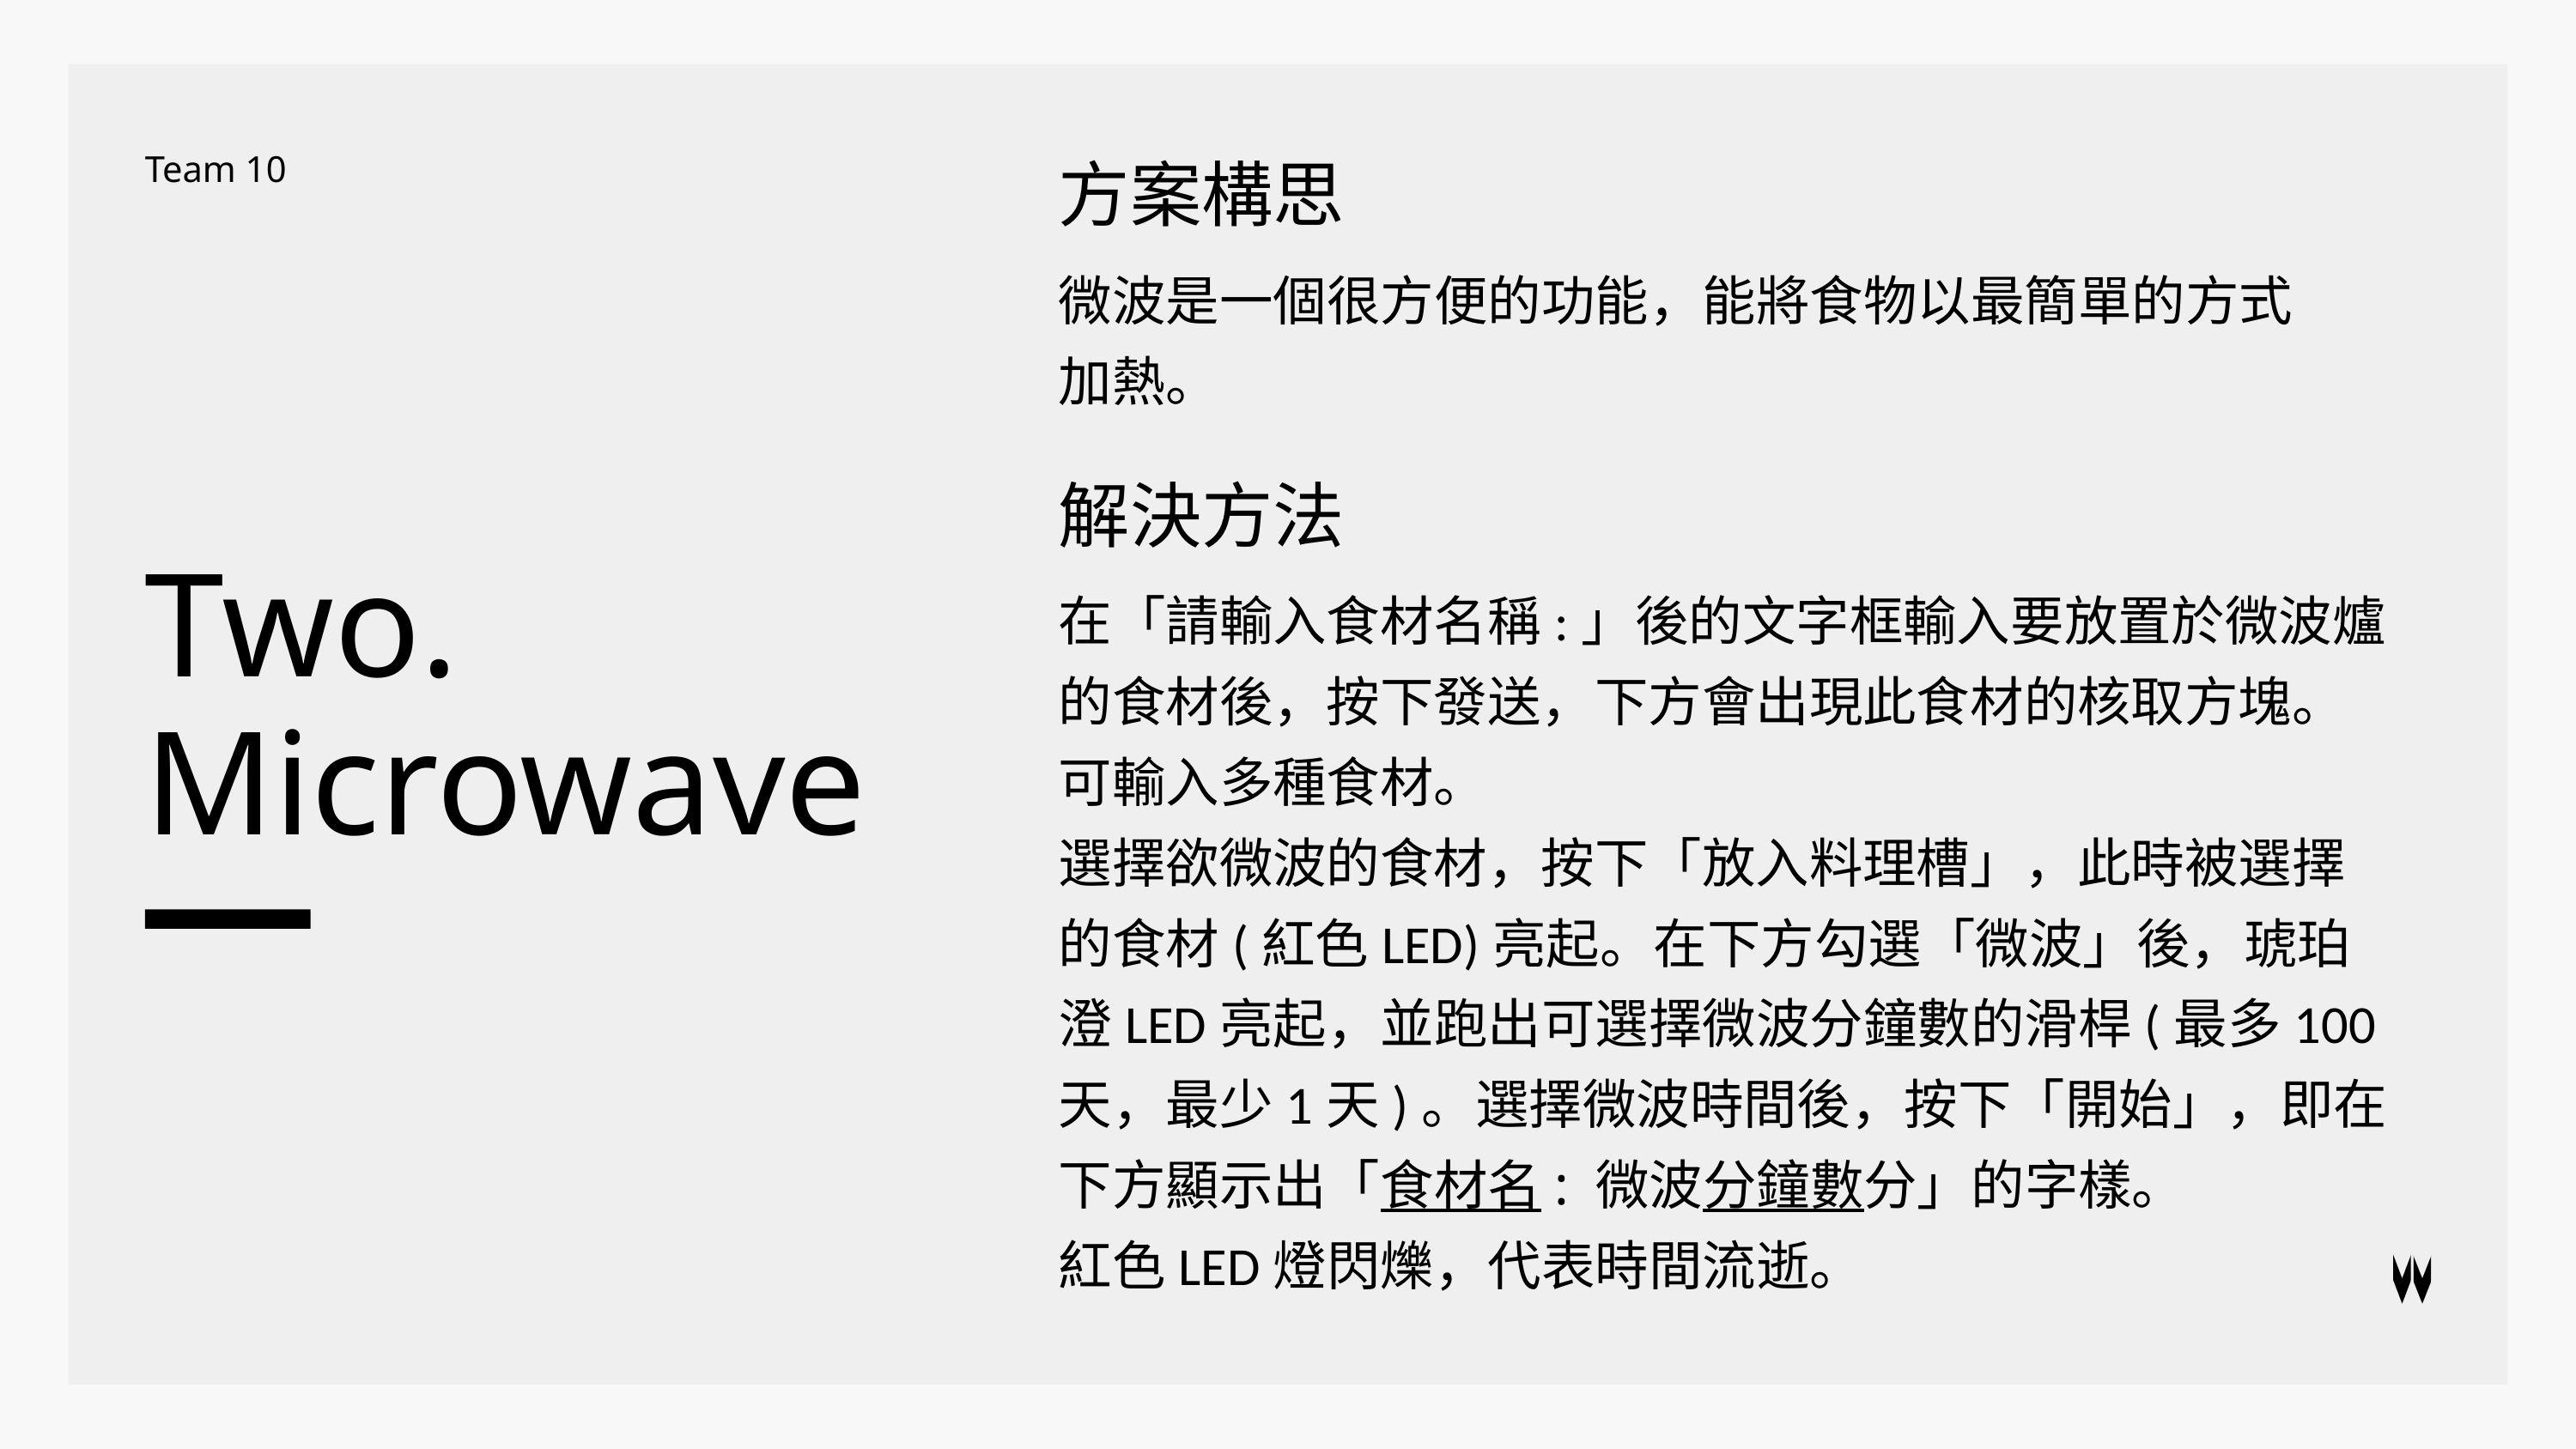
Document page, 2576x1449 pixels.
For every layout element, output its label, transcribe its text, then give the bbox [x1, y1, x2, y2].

text_box 微波是一個很方便的功能，能將食物以最簡單的方式加熱。 [1058, 251, 2335, 412]
text_box Two. Microwave [144, 548, 1124, 864]
text_box 方案構思 [1058, 135, 1498, 236]
text_box [144, 909, 311, 929]
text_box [2393, 1253, 2432, 1304]
text_box Team 10 [144, 139, 979, 190]
text_box 在「請輸入食材名稱:」後的文字框輸入要放置於微波爐的食材後，按下發送，下方會出現此食材的核取方塊。可輸入多種食材。 選擇欲微波的食材，按下「放入料理槽」，此時被選擇的食材(紅色LED)亮起。在下方勾選「微波」後，琥珀澄LED亮起，並跑出可選擇微波分鐘數的滑桿(最多100天，最少1天)。選擇微波時間後，按下「開始」，即在下方顯示出「食材名: 微波分鐘數分」的字樣。 紅色LED燈閃爍，代表時間流逝。 [1058, 571, 2394, 1296]
text_box 解決方法 [1058, 456, 1498, 556]
text_box [68, 64, 2508, 1385]
